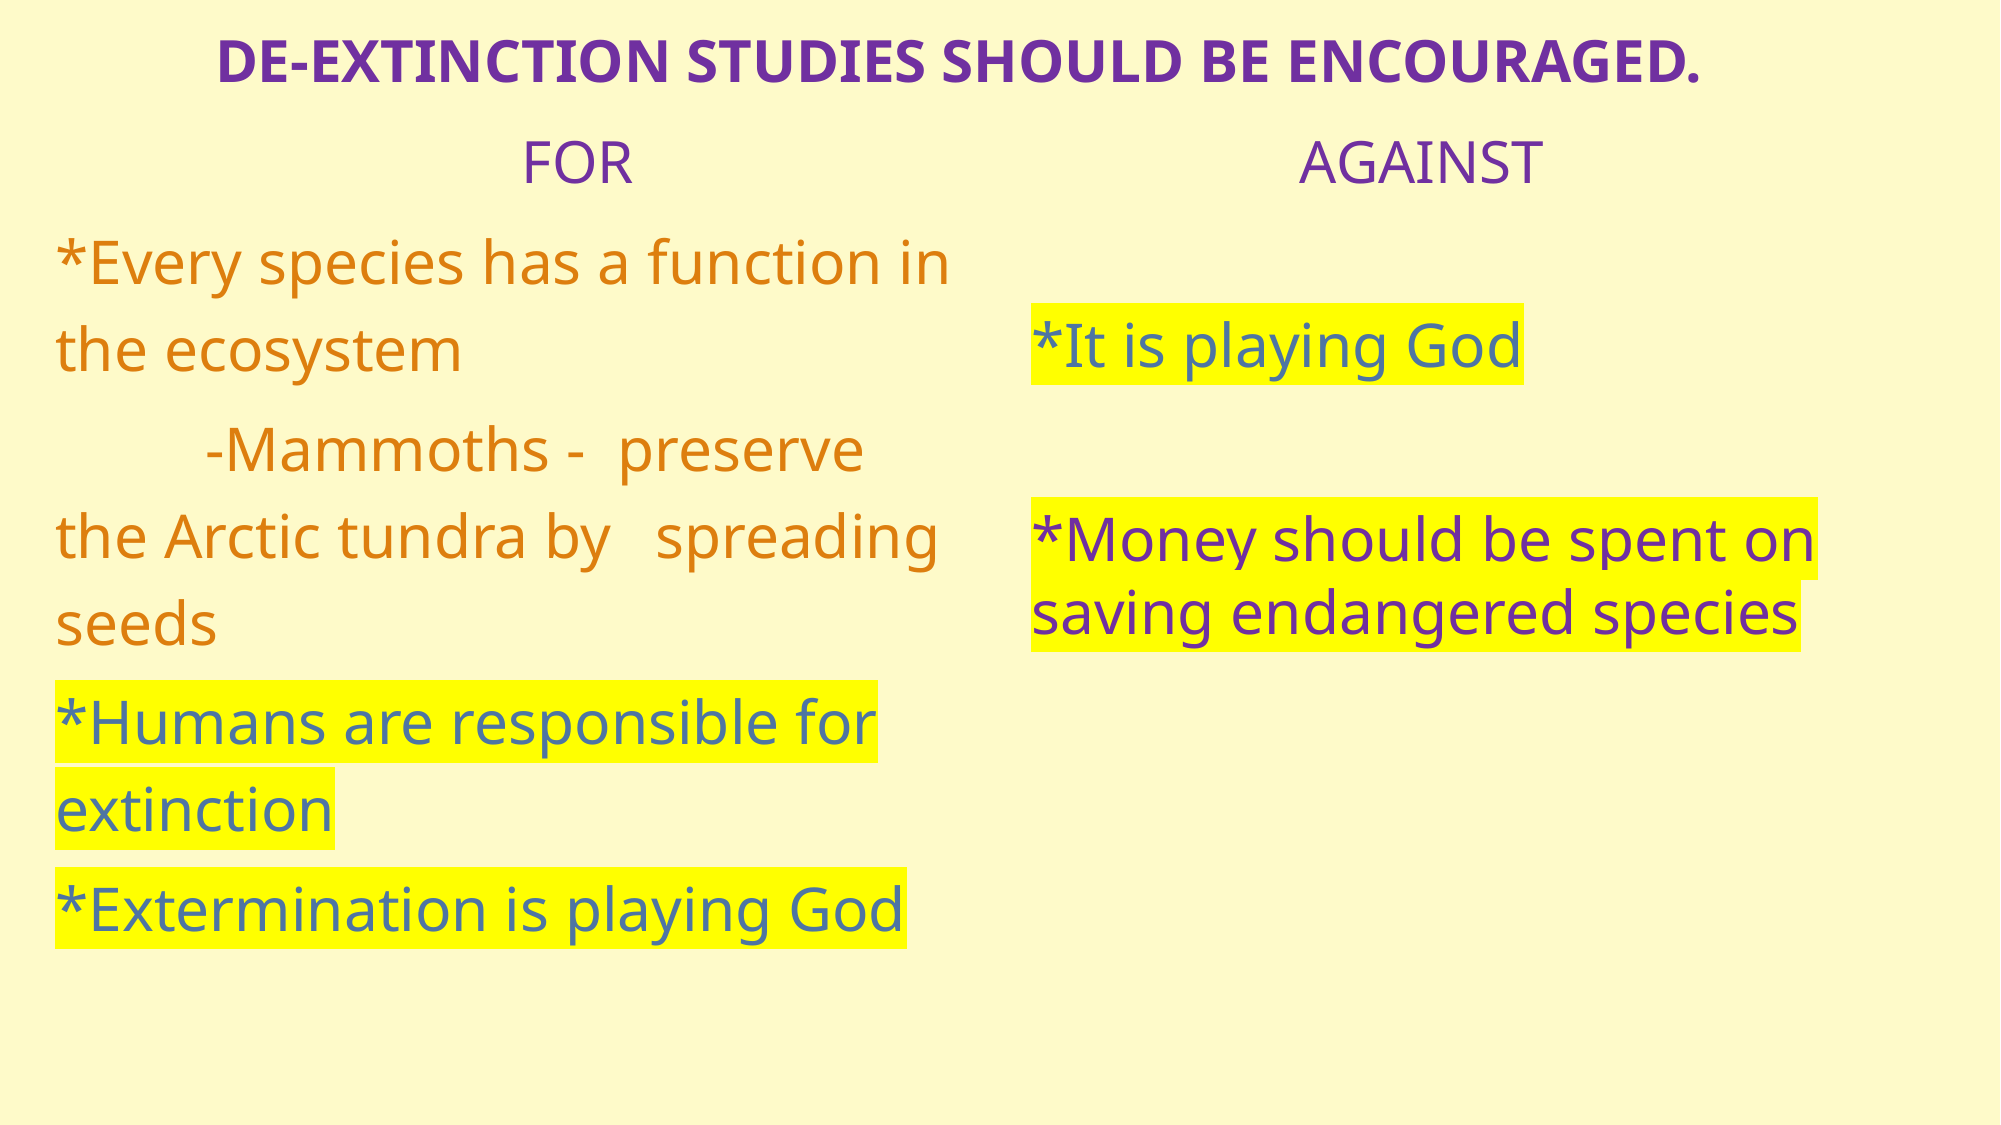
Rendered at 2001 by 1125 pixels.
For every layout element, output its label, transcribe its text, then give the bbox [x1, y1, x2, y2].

list *Every species has a function in the ecosystem -Mammoths - preserve the Arctic tundra by spreading seeds *Humans are responsible for extinction *Extermination is playing God [40, 202, 977, 1075]
list AGAINST [1072, 106, 1773, 202]
title De-extinction studies should be encouraged. [200, 10, 1800, 107]
list *It is playing God *Money should be spent on saving endangered species [1016, 202, 1953, 1075]
list FOR [227, 106, 928, 202]
